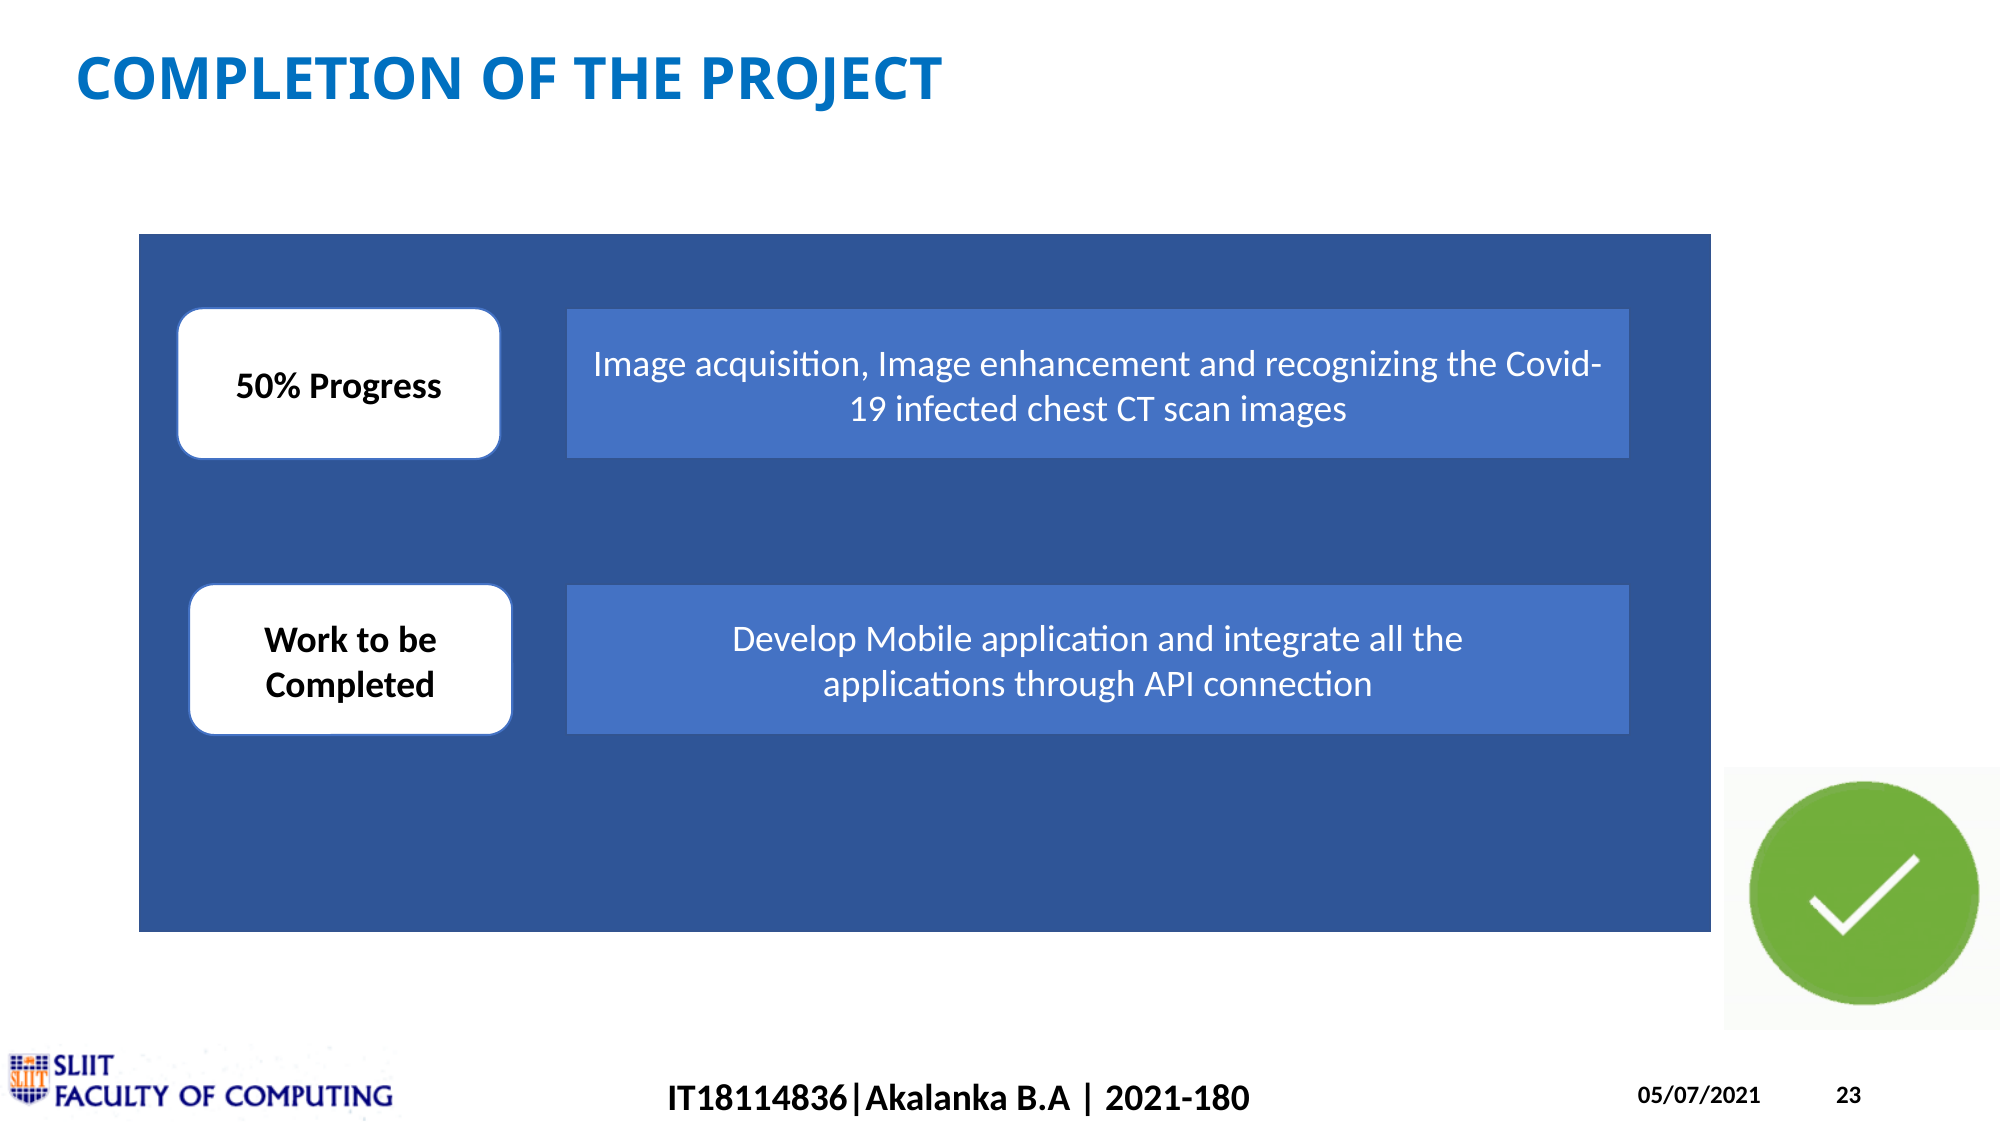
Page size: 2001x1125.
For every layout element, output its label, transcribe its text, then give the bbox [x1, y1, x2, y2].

text_box IT18114836|Akalanka B.A | 2021-180 [652, 1065, 1464, 1125]
picture [0, 1039, 516, 1125]
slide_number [1426, 1063, 1877, 1124]
text_box Image acquisition, Image enhancement and recognizing the Covid-19 infected chest CT scan images [565, 307, 1631, 460]
picture [1724, 767, 2000, 1030]
text_box 50% Progress [176, 307, 502, 461]
text_box Develop Mobile application and integrate all the applications through API connection [565, 583, 1631, 736]
text_box [139, 234, 1711, 932]
text_box COMPLETION OF THE PROJECT [60, 23, 1291, 140]
text_box Work to be Completed [188, 583, 514, 737]
